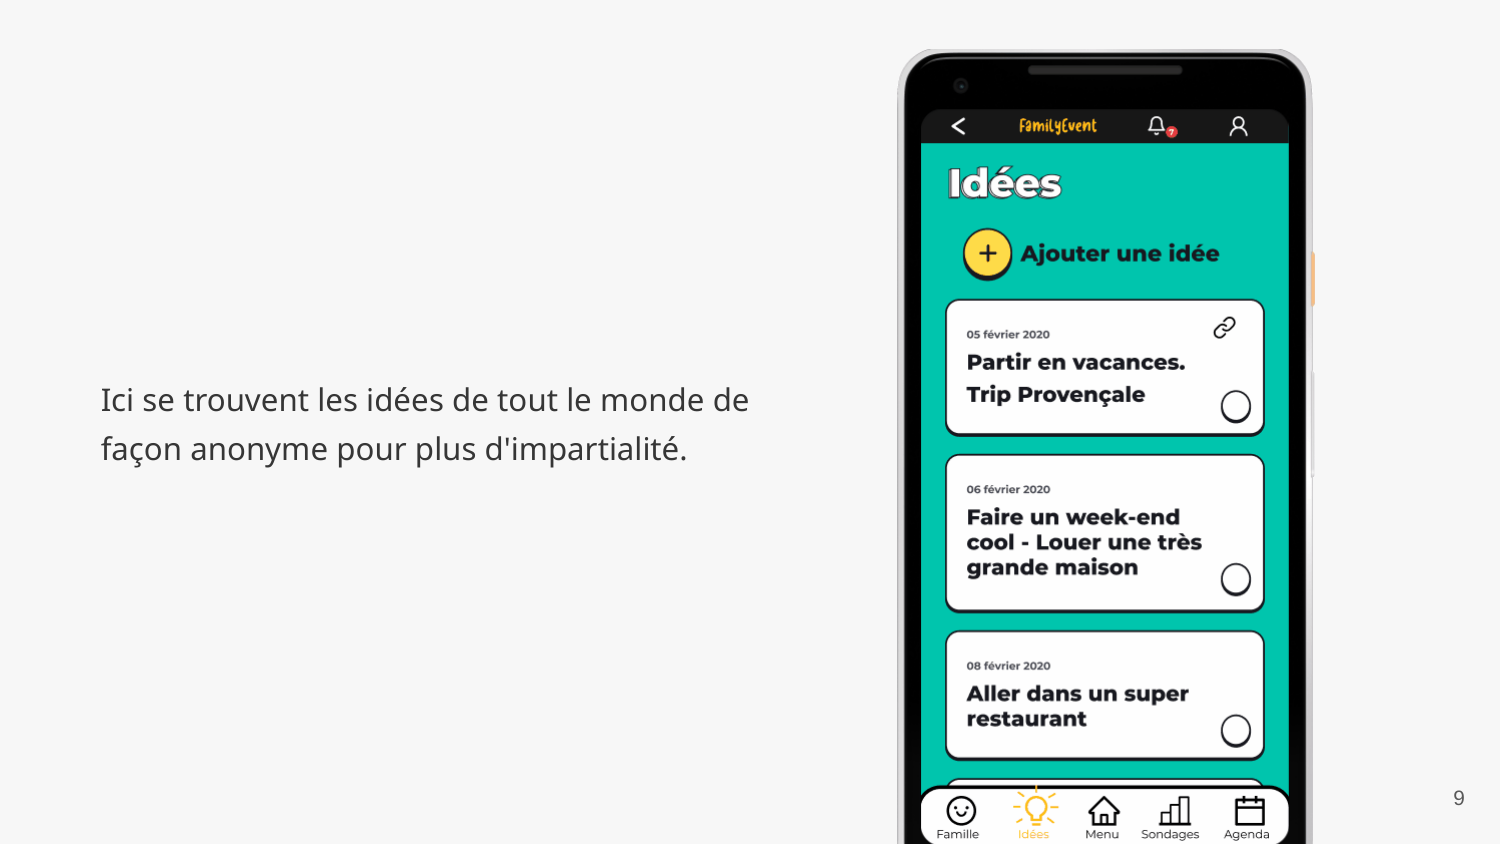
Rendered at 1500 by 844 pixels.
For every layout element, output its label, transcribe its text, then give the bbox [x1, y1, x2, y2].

picture [891, 49, 1322, 844]
slide_number 9 [1389, 764, 1480, 830]
list Ici se trouvent les idées de tout le monde de façon anonyme pour plus d'impartialité. [85, 86, 774, 750]
